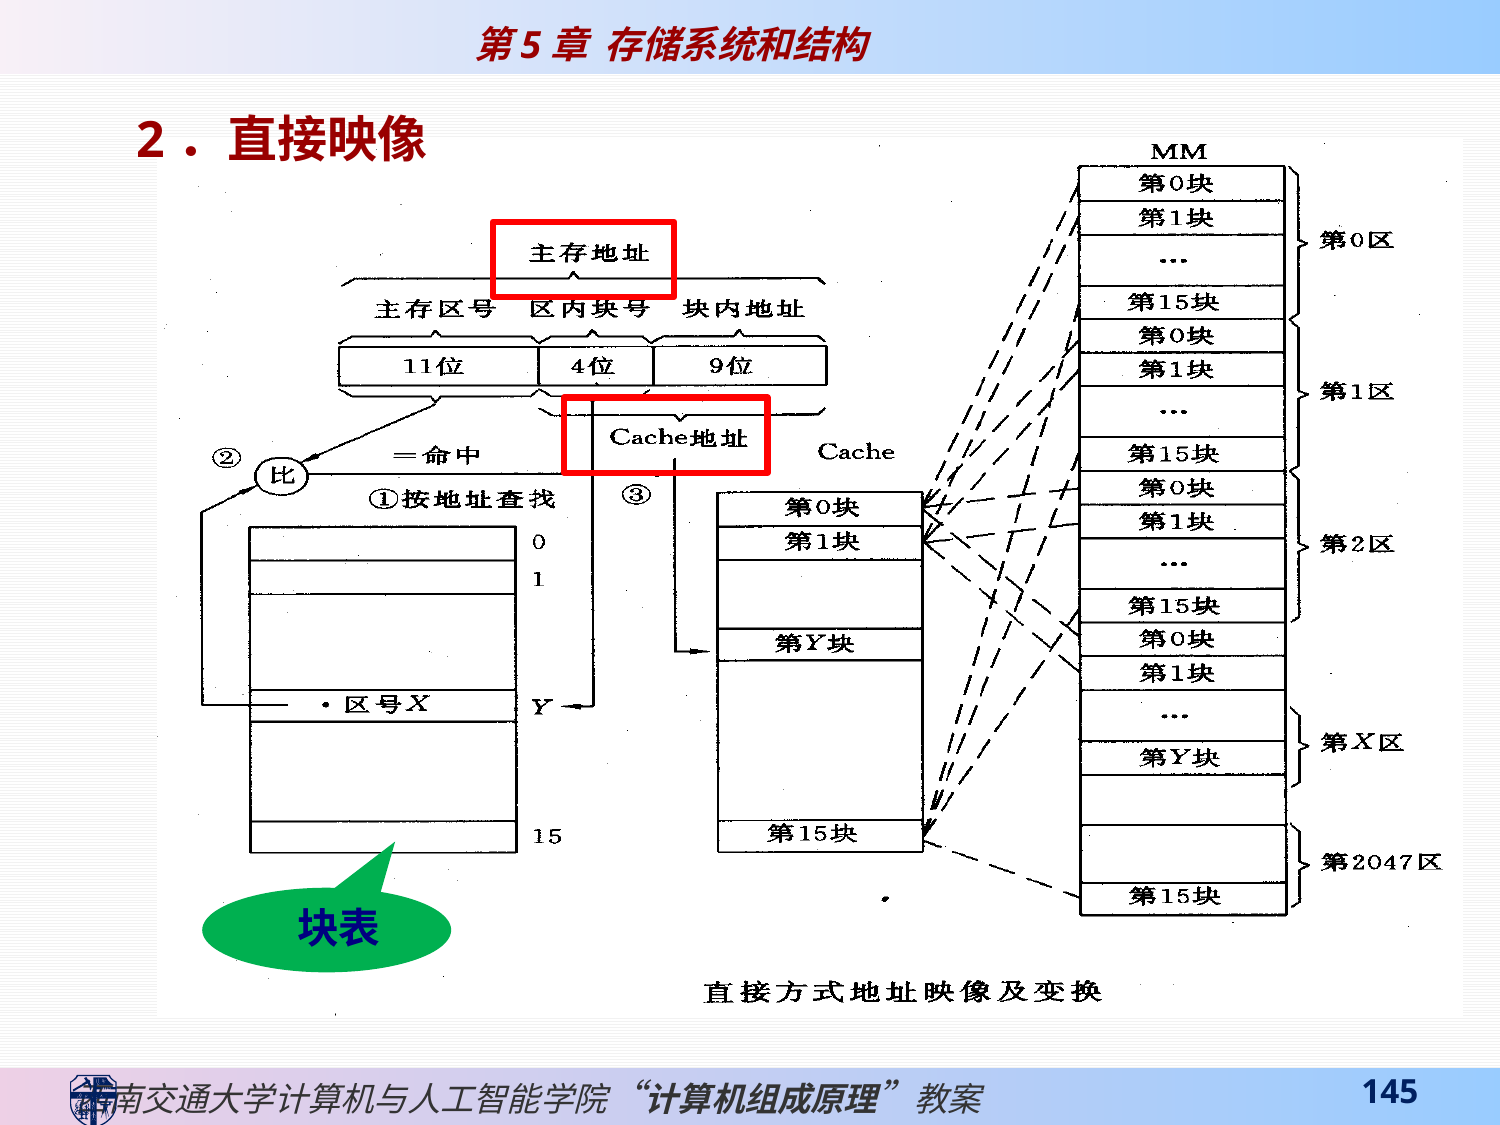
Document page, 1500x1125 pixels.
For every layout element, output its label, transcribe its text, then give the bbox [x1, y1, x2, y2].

table_header 地址范围（空间） [1226, 0, 1230, 73]
text_box 2．直接映像 [123, 95, 1400, 168]
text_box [156, 138, 1463, 1018]
